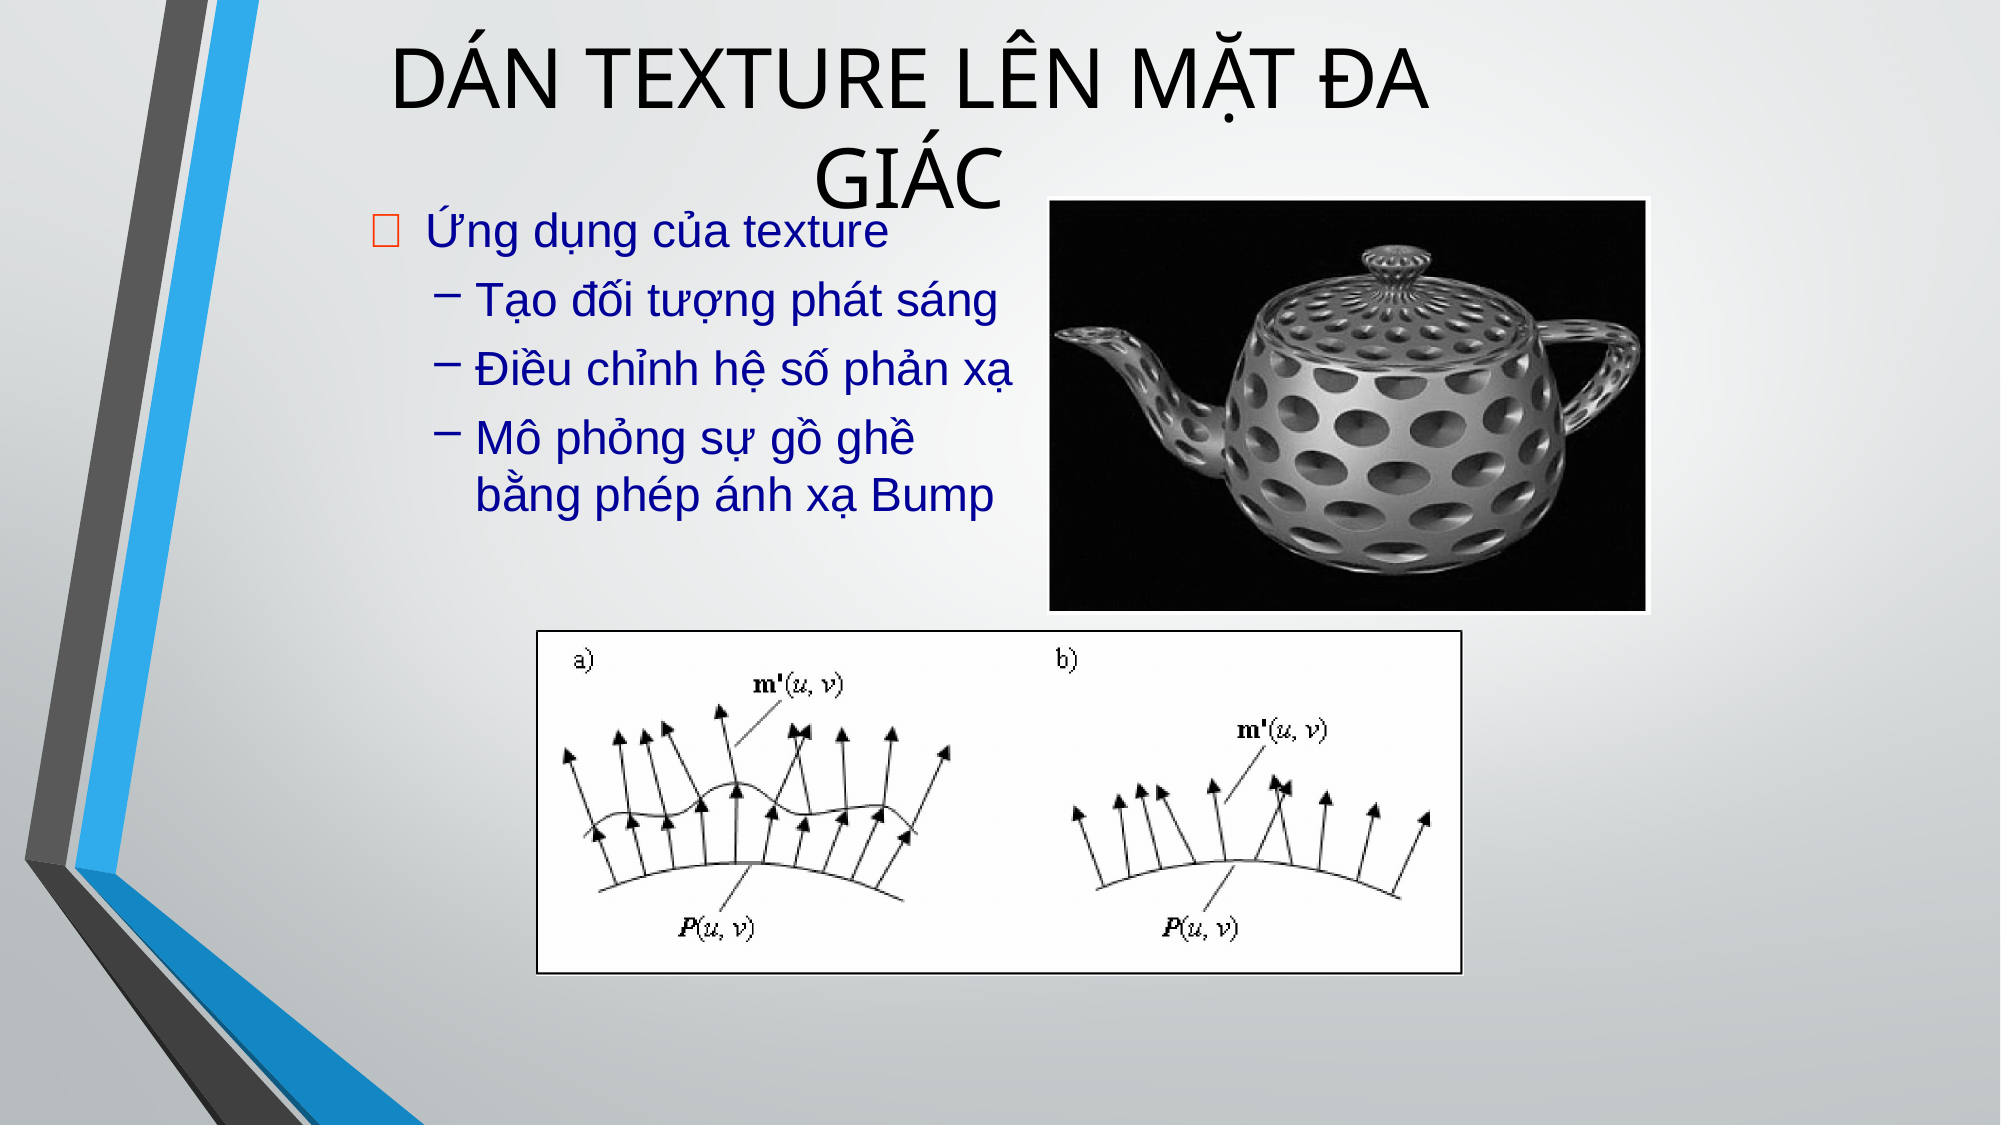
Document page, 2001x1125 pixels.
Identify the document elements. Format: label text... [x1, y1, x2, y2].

picture [536, 630, 1464, 977]
text_box  Ứng dụng của texture Tạo đối tượng phát sáng Điều chỉnh hệ số phản xạ Mô phỏng sự gồ ghề bằng phép ánh xạ Bump [366, 186, 1018, 522]
picture [1047, 196, 1651, 615]
title DÁN TEXTURE LÊN MẶT ĐA GIÁC [296, 23, 1520, 226]
